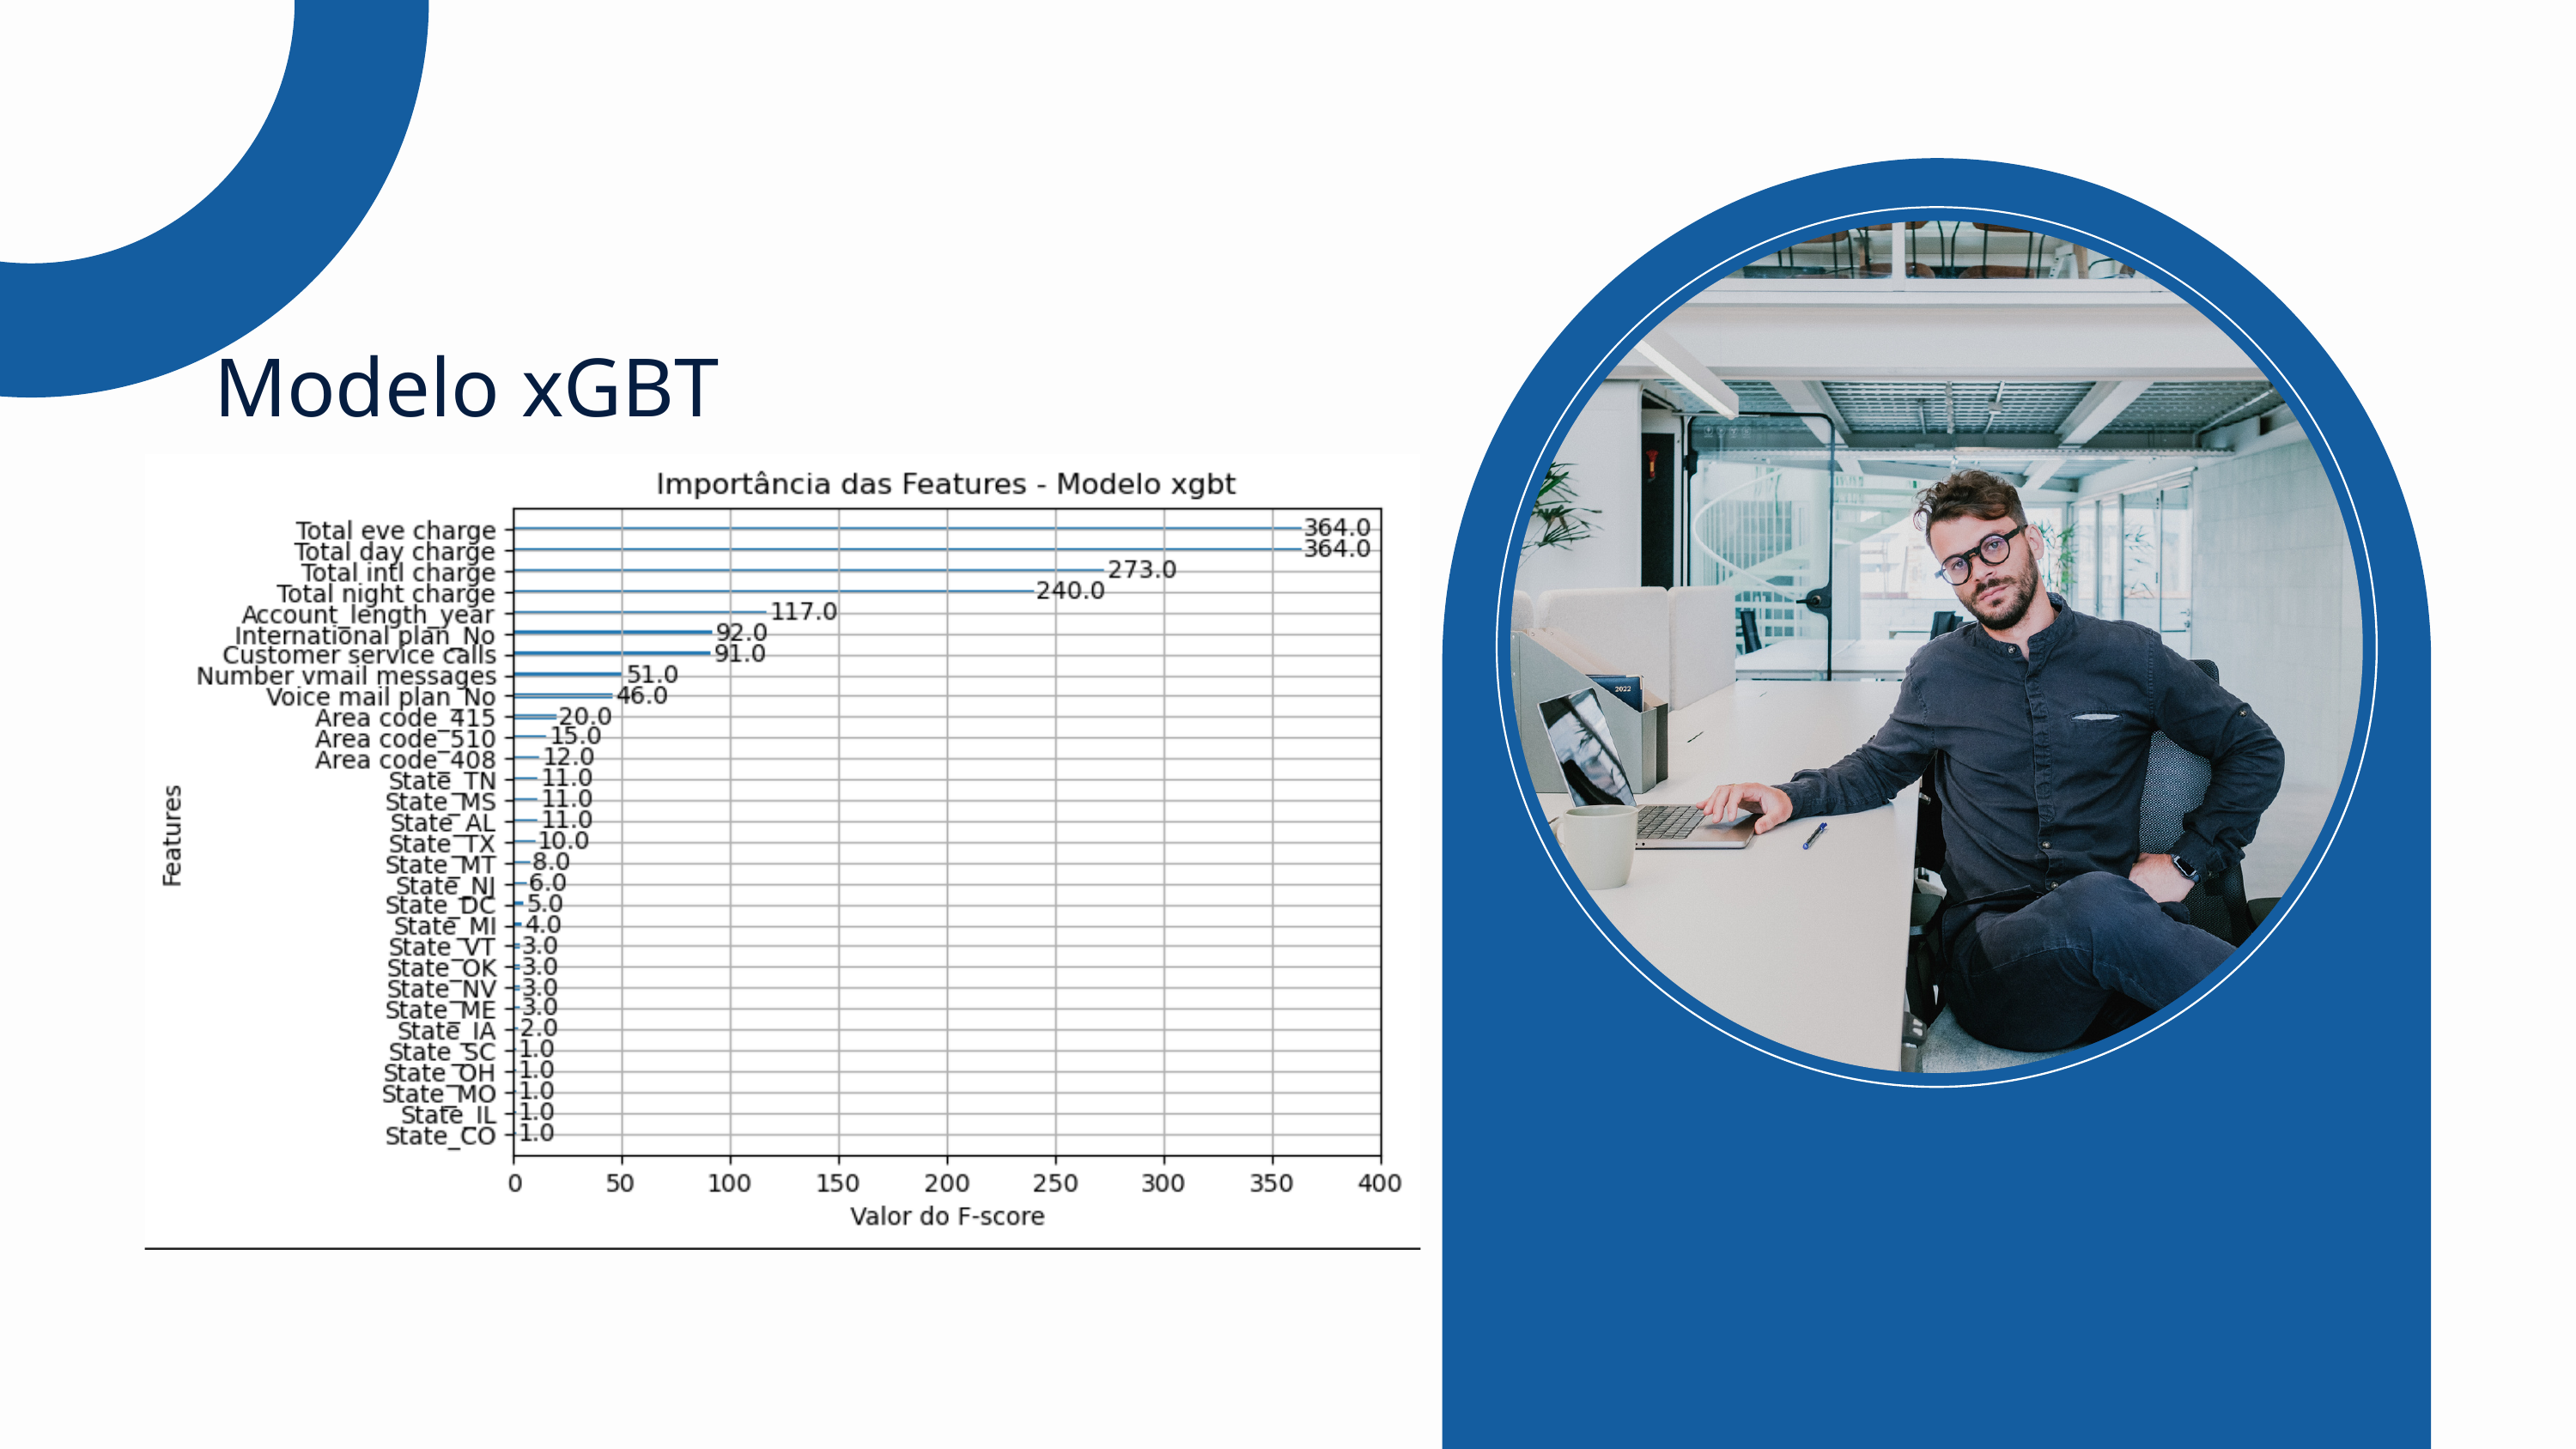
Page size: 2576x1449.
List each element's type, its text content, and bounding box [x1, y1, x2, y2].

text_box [0, 0, 362, 331]
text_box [1494, 205, 2379, 1089]
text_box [1442, 157, 2432, 1449]
text_box Modelo xGBT [214, 319, 1212, 433]
text_box [144, 454, 1421, 1250]
